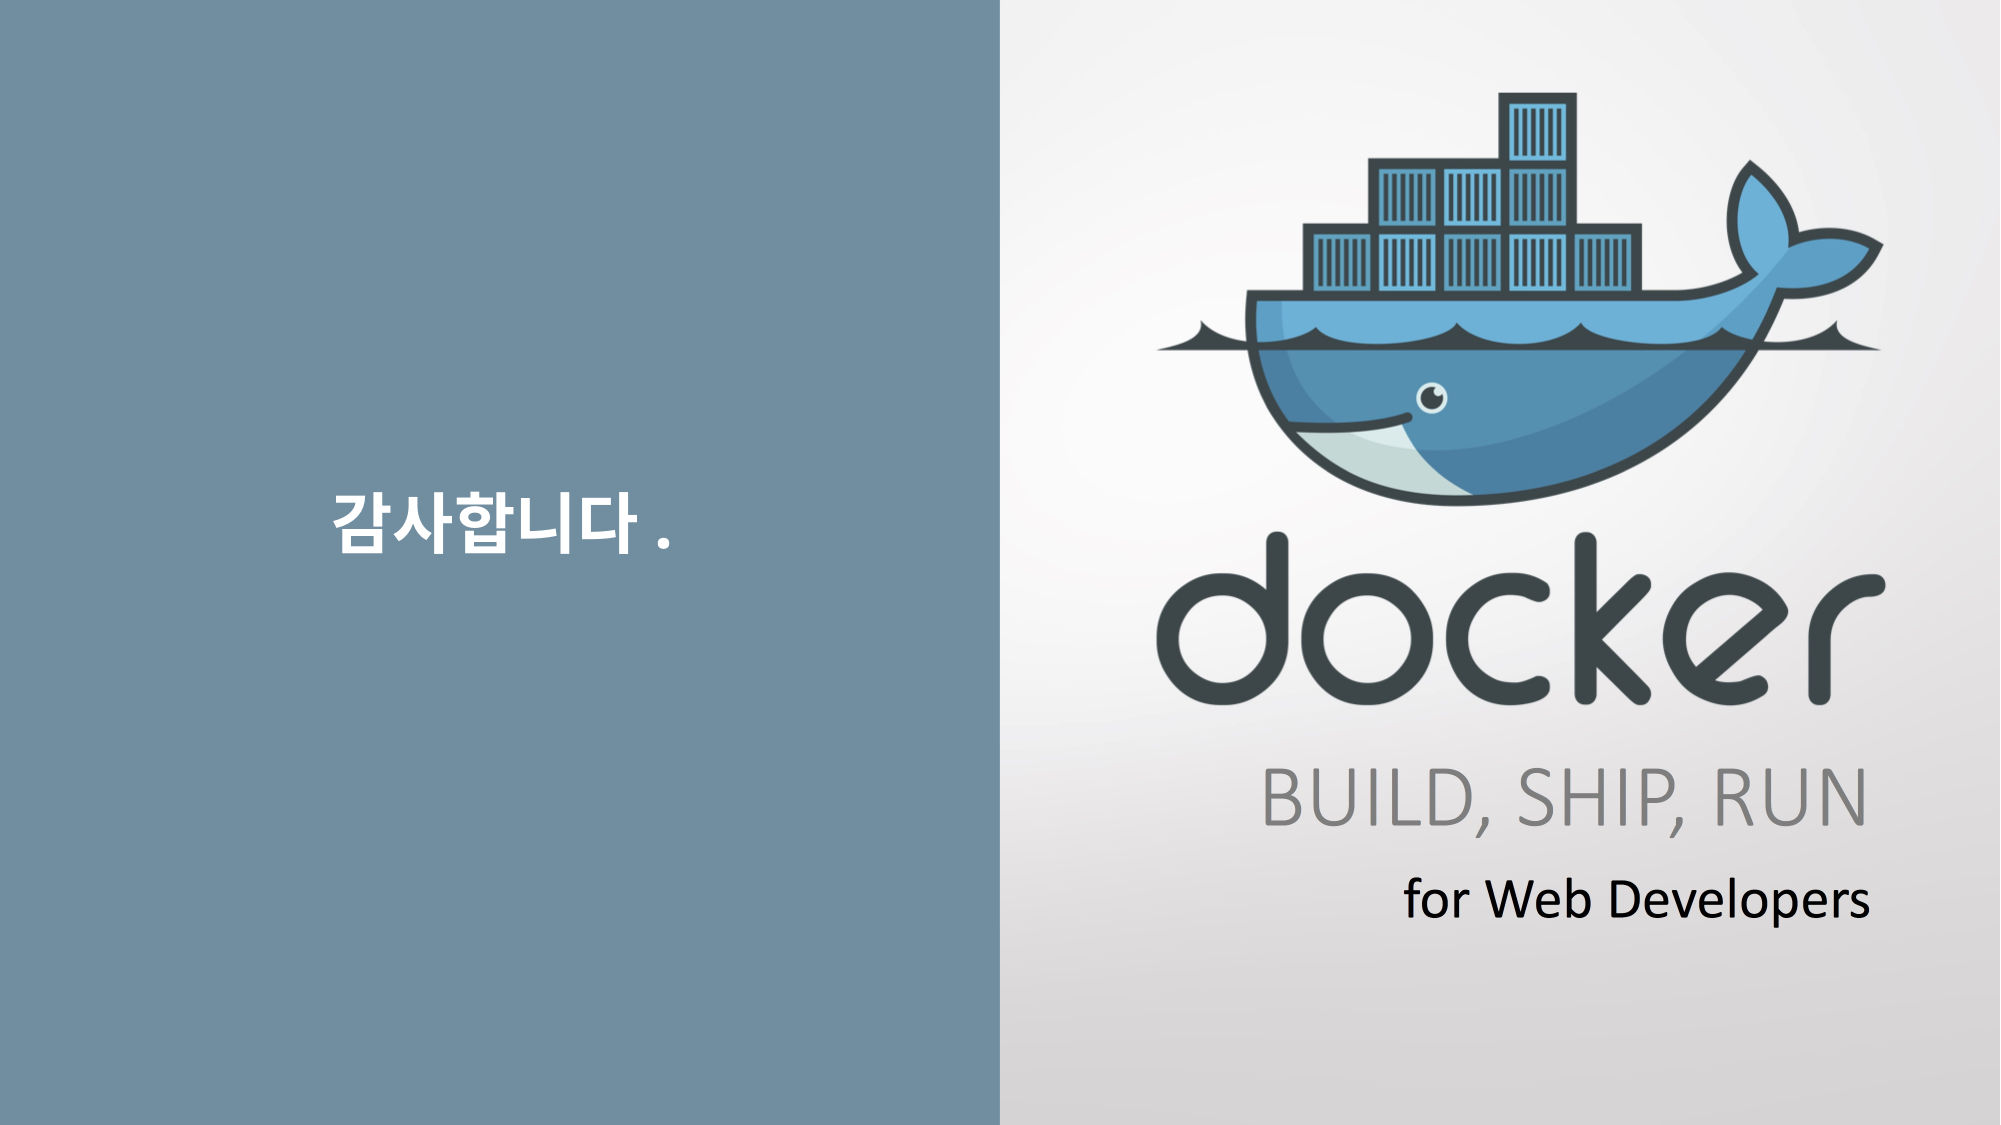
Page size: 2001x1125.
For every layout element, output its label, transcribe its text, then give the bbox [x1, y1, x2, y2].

text_box 감사합니다. [92, 474, 913, 569]
picture [999, 0, 2000, 1125]
